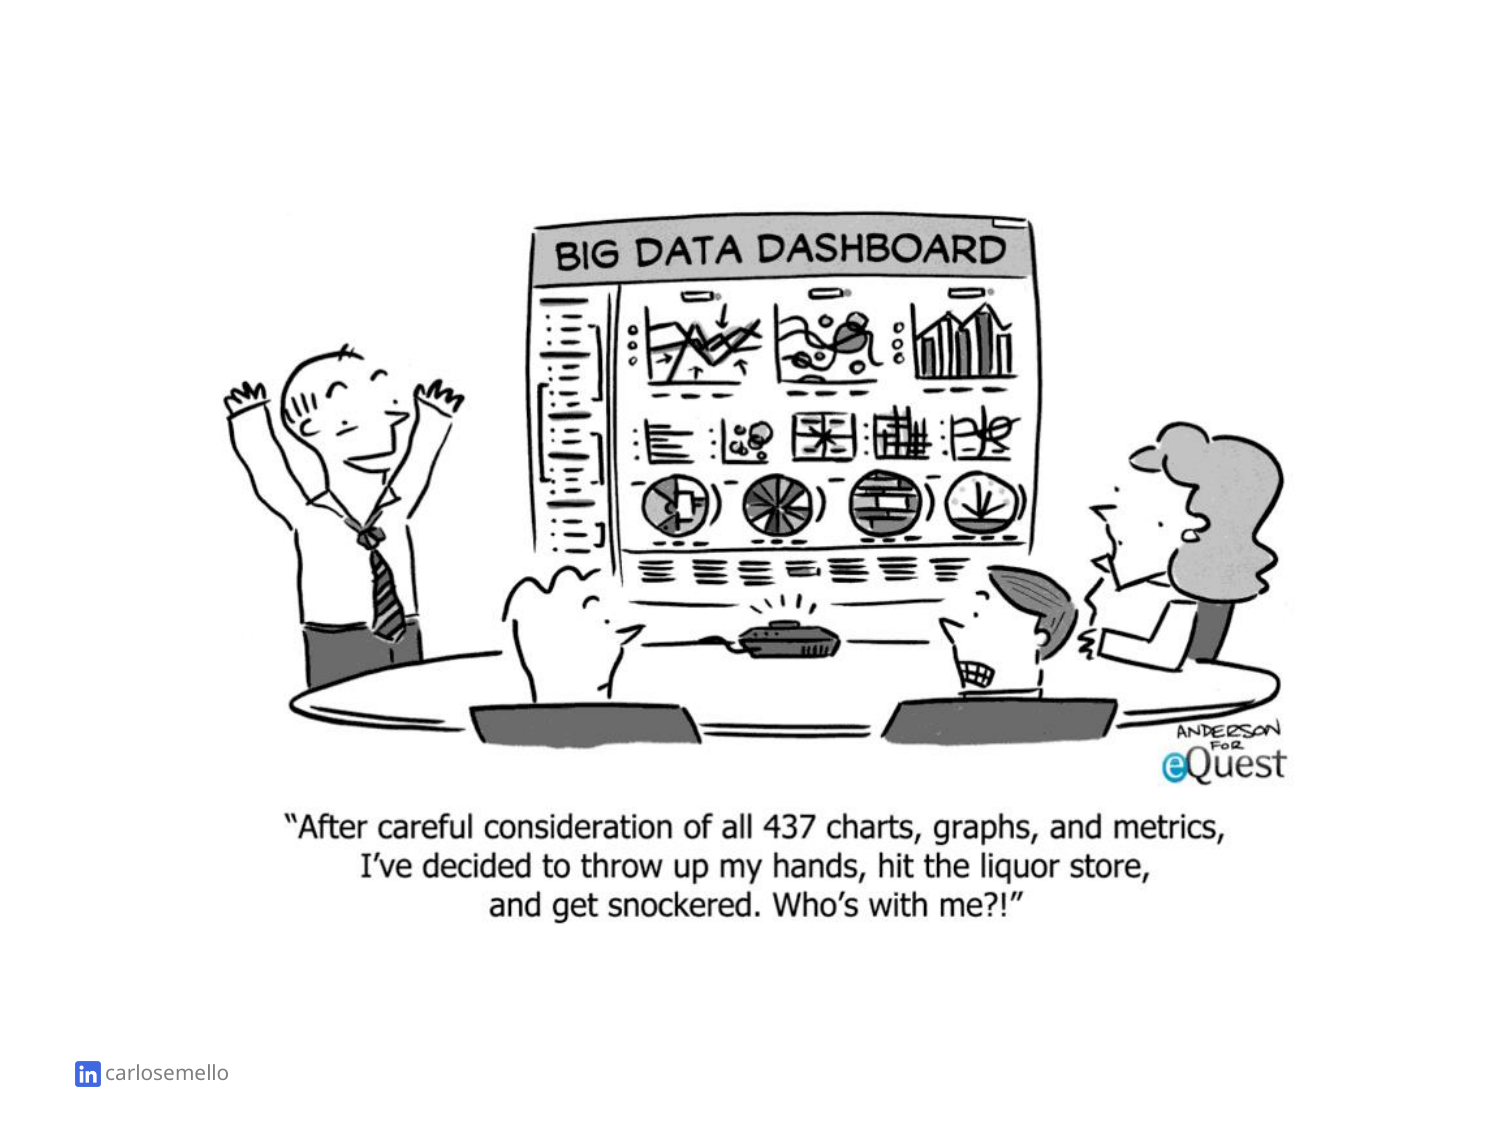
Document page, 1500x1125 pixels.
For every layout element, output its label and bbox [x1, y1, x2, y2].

picture [220, 202, 1299, 926]
picture [75, 1061, 101, 1087]
